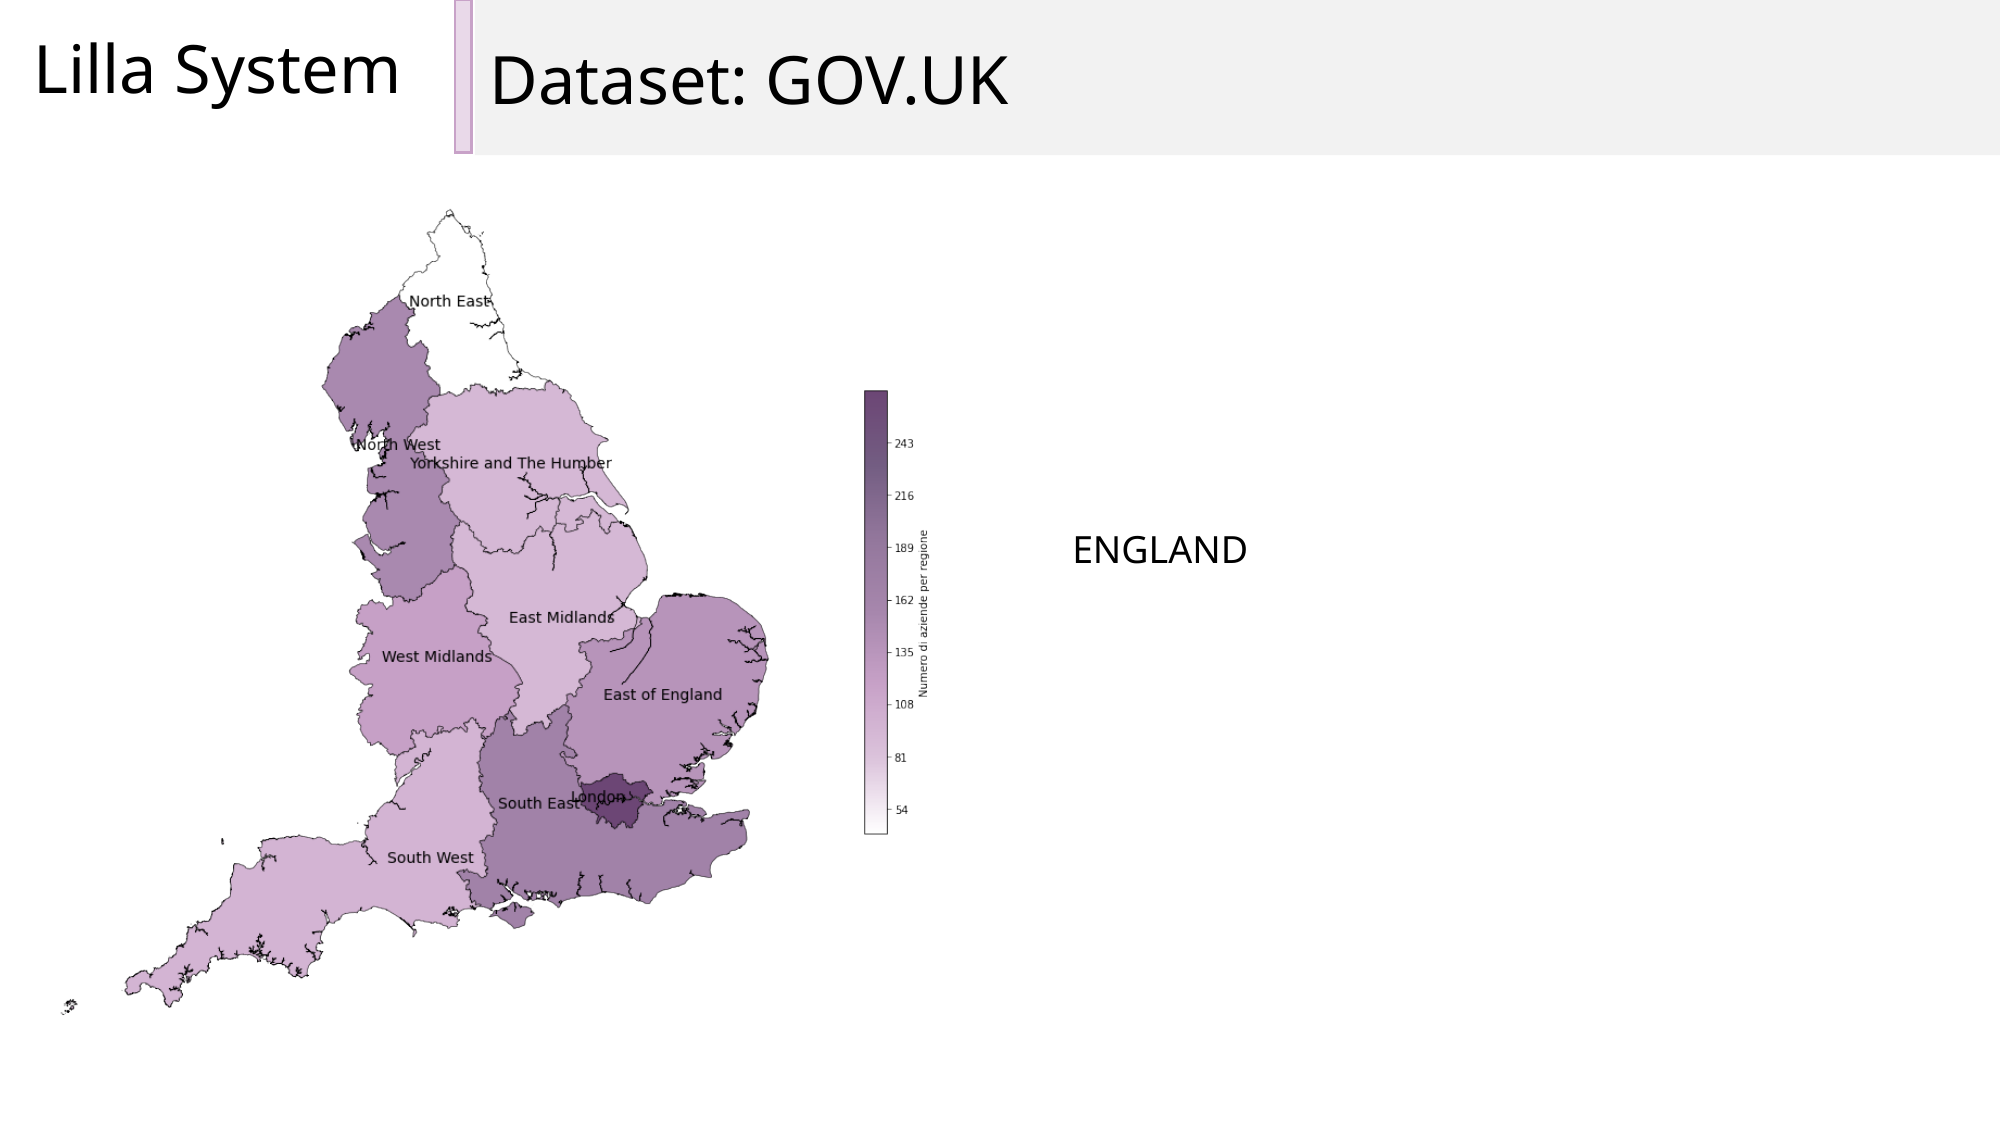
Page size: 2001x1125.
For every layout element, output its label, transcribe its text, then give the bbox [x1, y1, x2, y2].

text_box [454, 0, 473, 154]
picture [18, 162, 938, 1063]
text_box ENGLAND [1057, 518, 1578, 579]
text_box Lilla System [18, 19, 469, 115]
text_box Dataset: GOV.UK [474, 0, 2000, 156]
